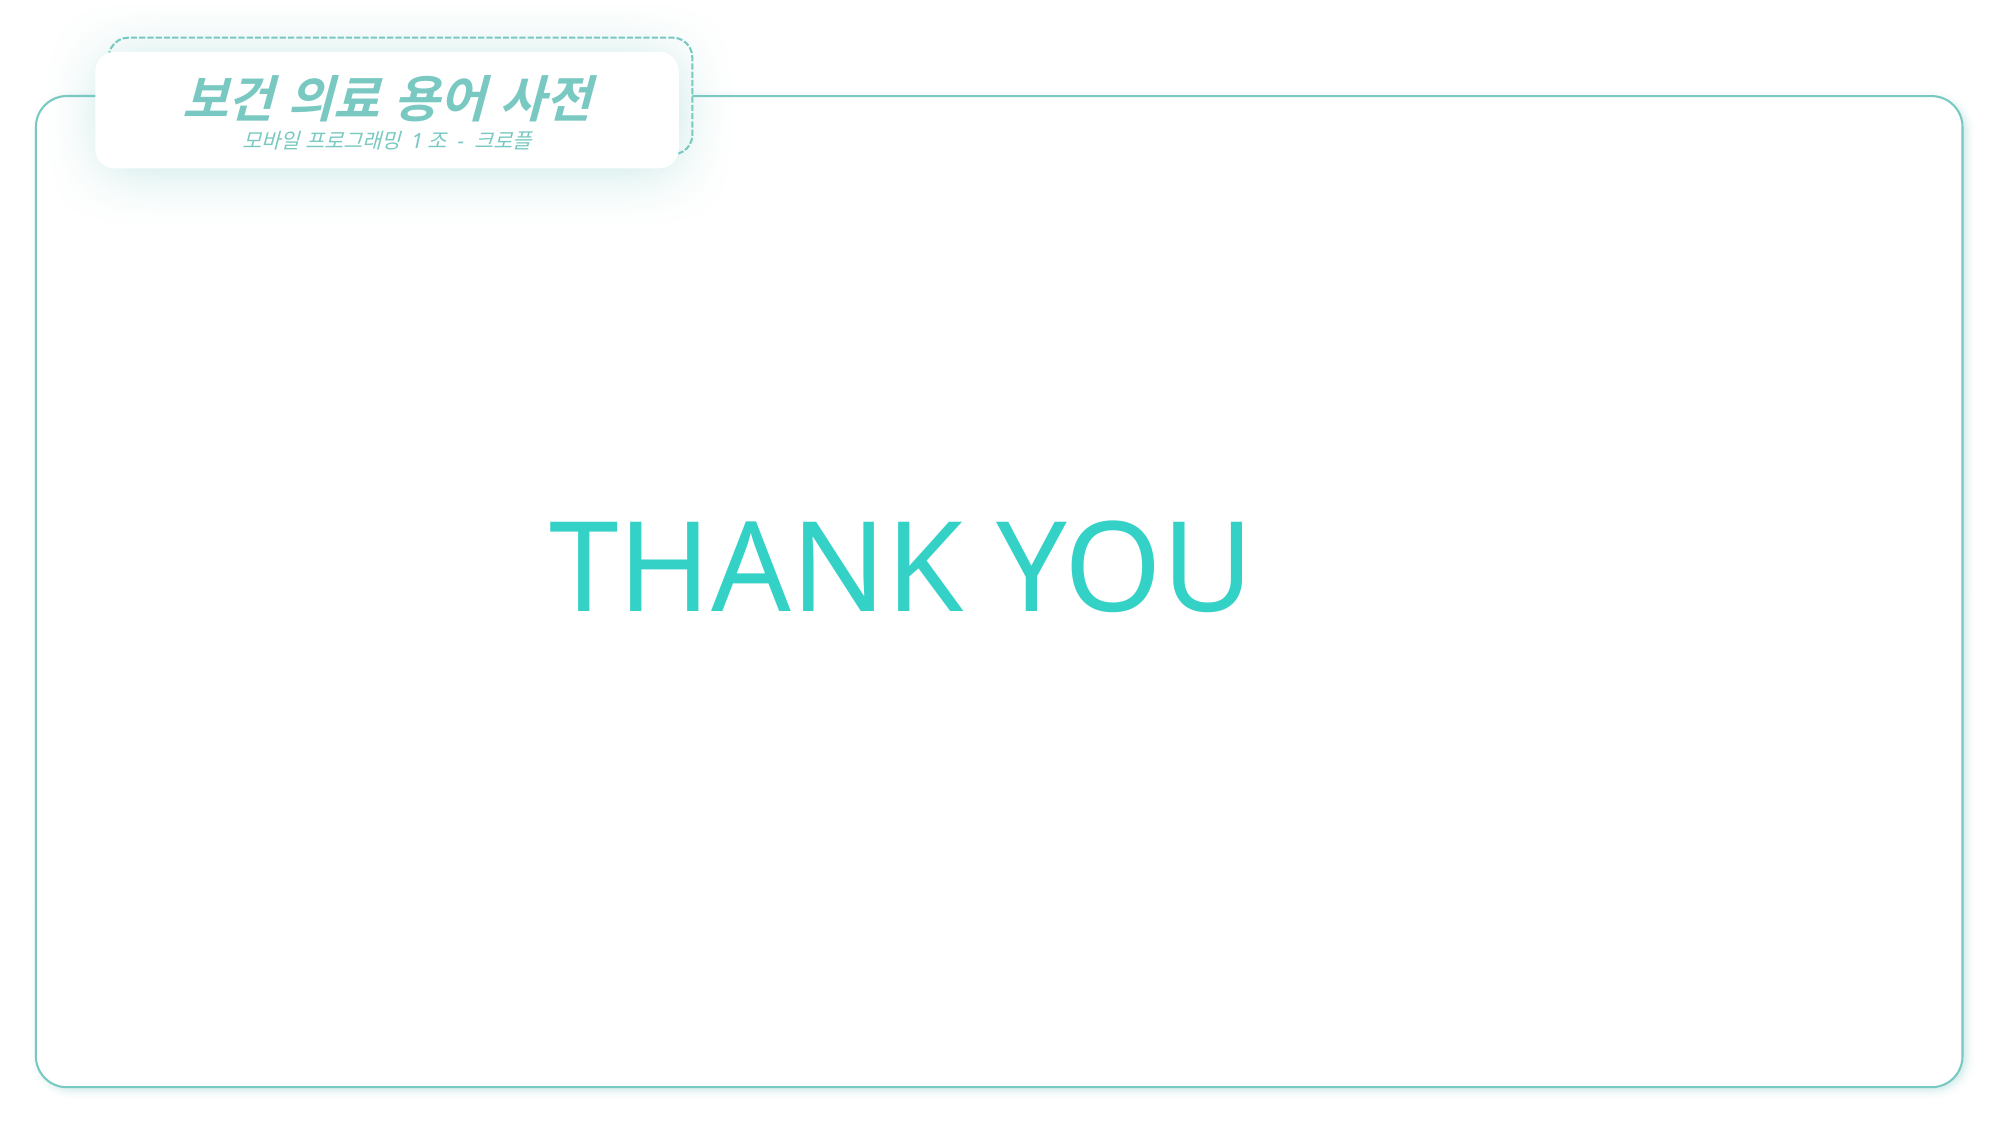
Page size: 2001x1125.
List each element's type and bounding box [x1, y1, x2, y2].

text_box [35, 37, 1963, 1088]
